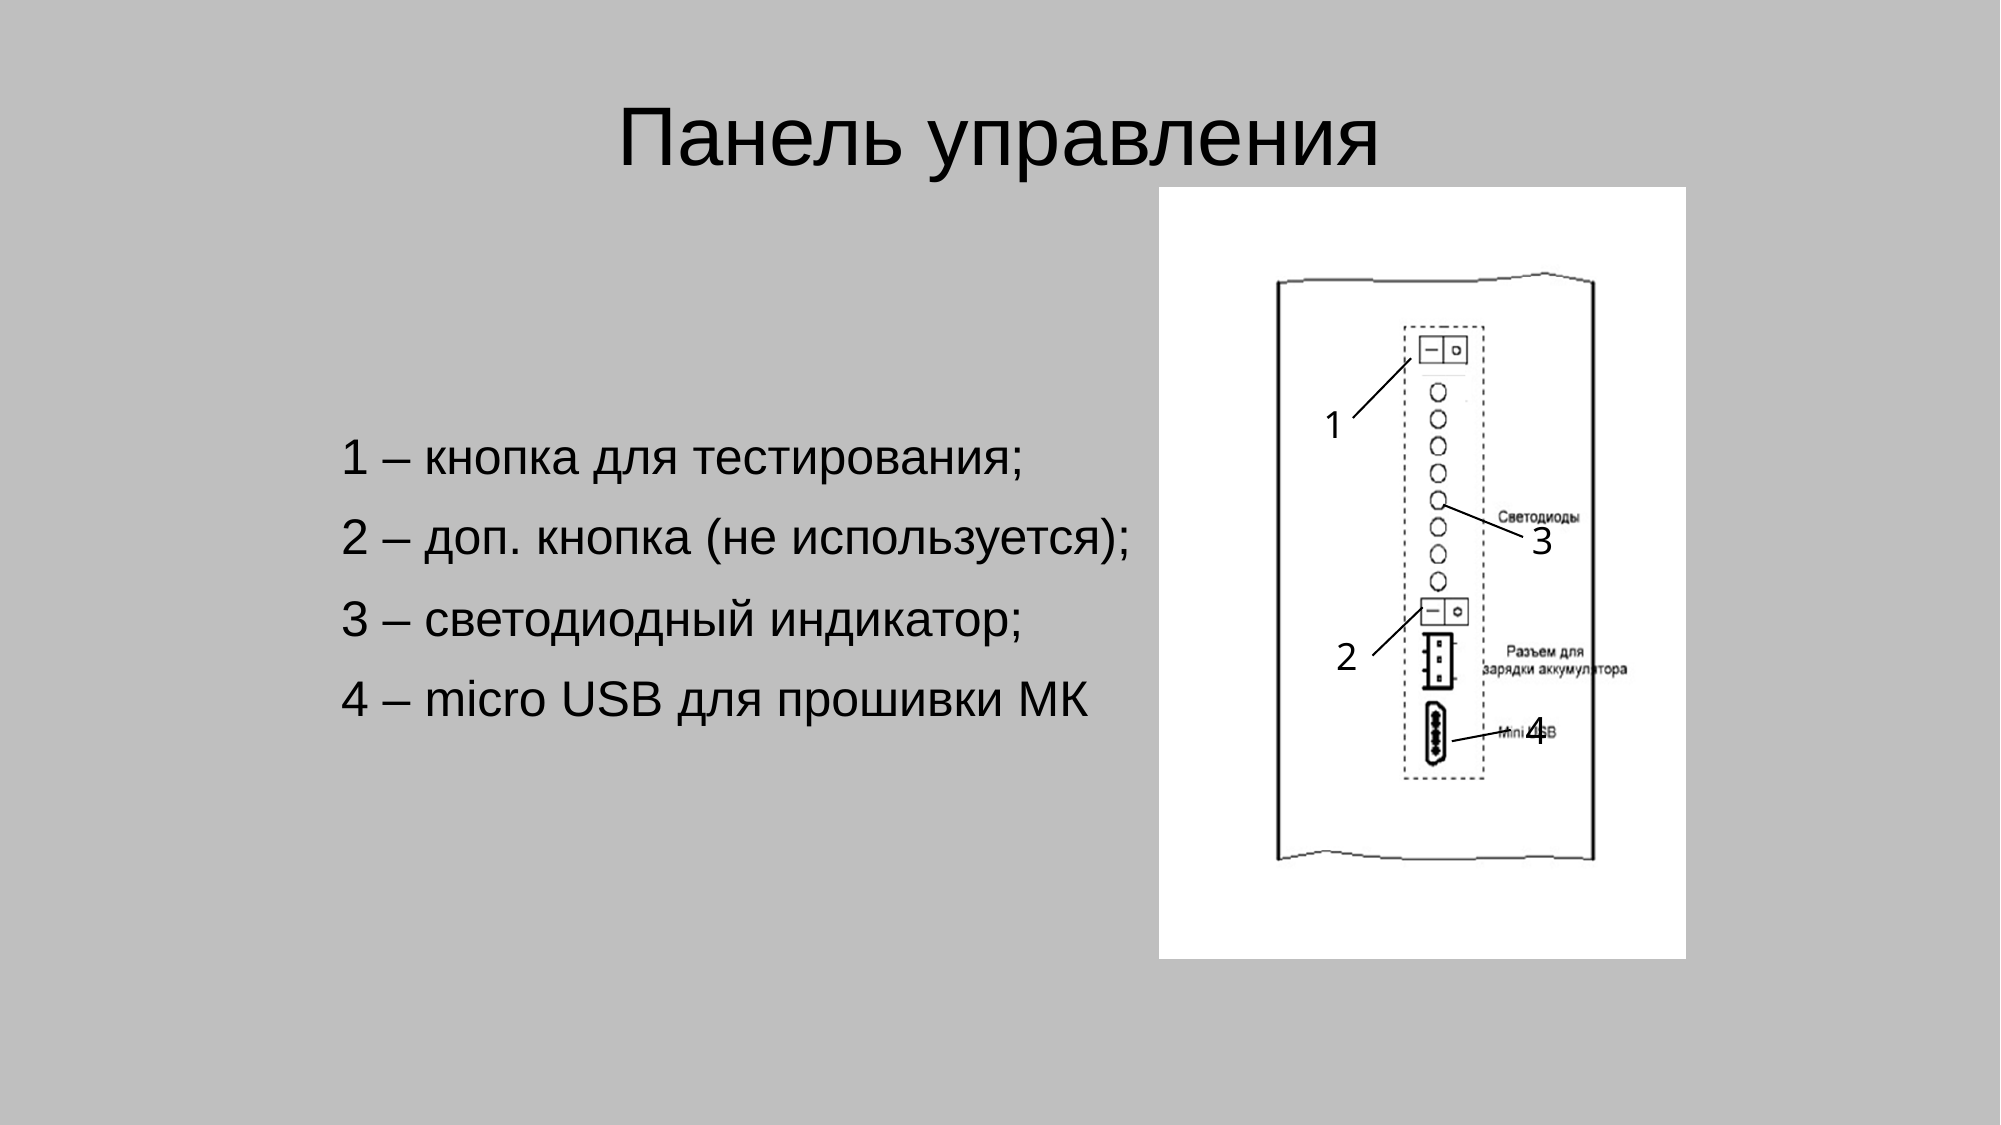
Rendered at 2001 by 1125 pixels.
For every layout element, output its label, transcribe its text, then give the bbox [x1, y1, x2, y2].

text_box 1 – кнопка для тестирования; 2 – доп. кнопка (не используется); 3 – светодиодный индикатор; 4 – micro USB для прошивки МК [324, 263, 1159, 916]
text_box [1371, 607, 1423, 656]
picture [1159, 187, 1686, 959]
text_box Панель управления [324, 44, 1675, 233]
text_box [1352, 358, 1412, 418]
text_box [1498, 498, 1572, 541]
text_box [1451, 730, 1512, 742]
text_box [1443, 504, 1524, 537]
